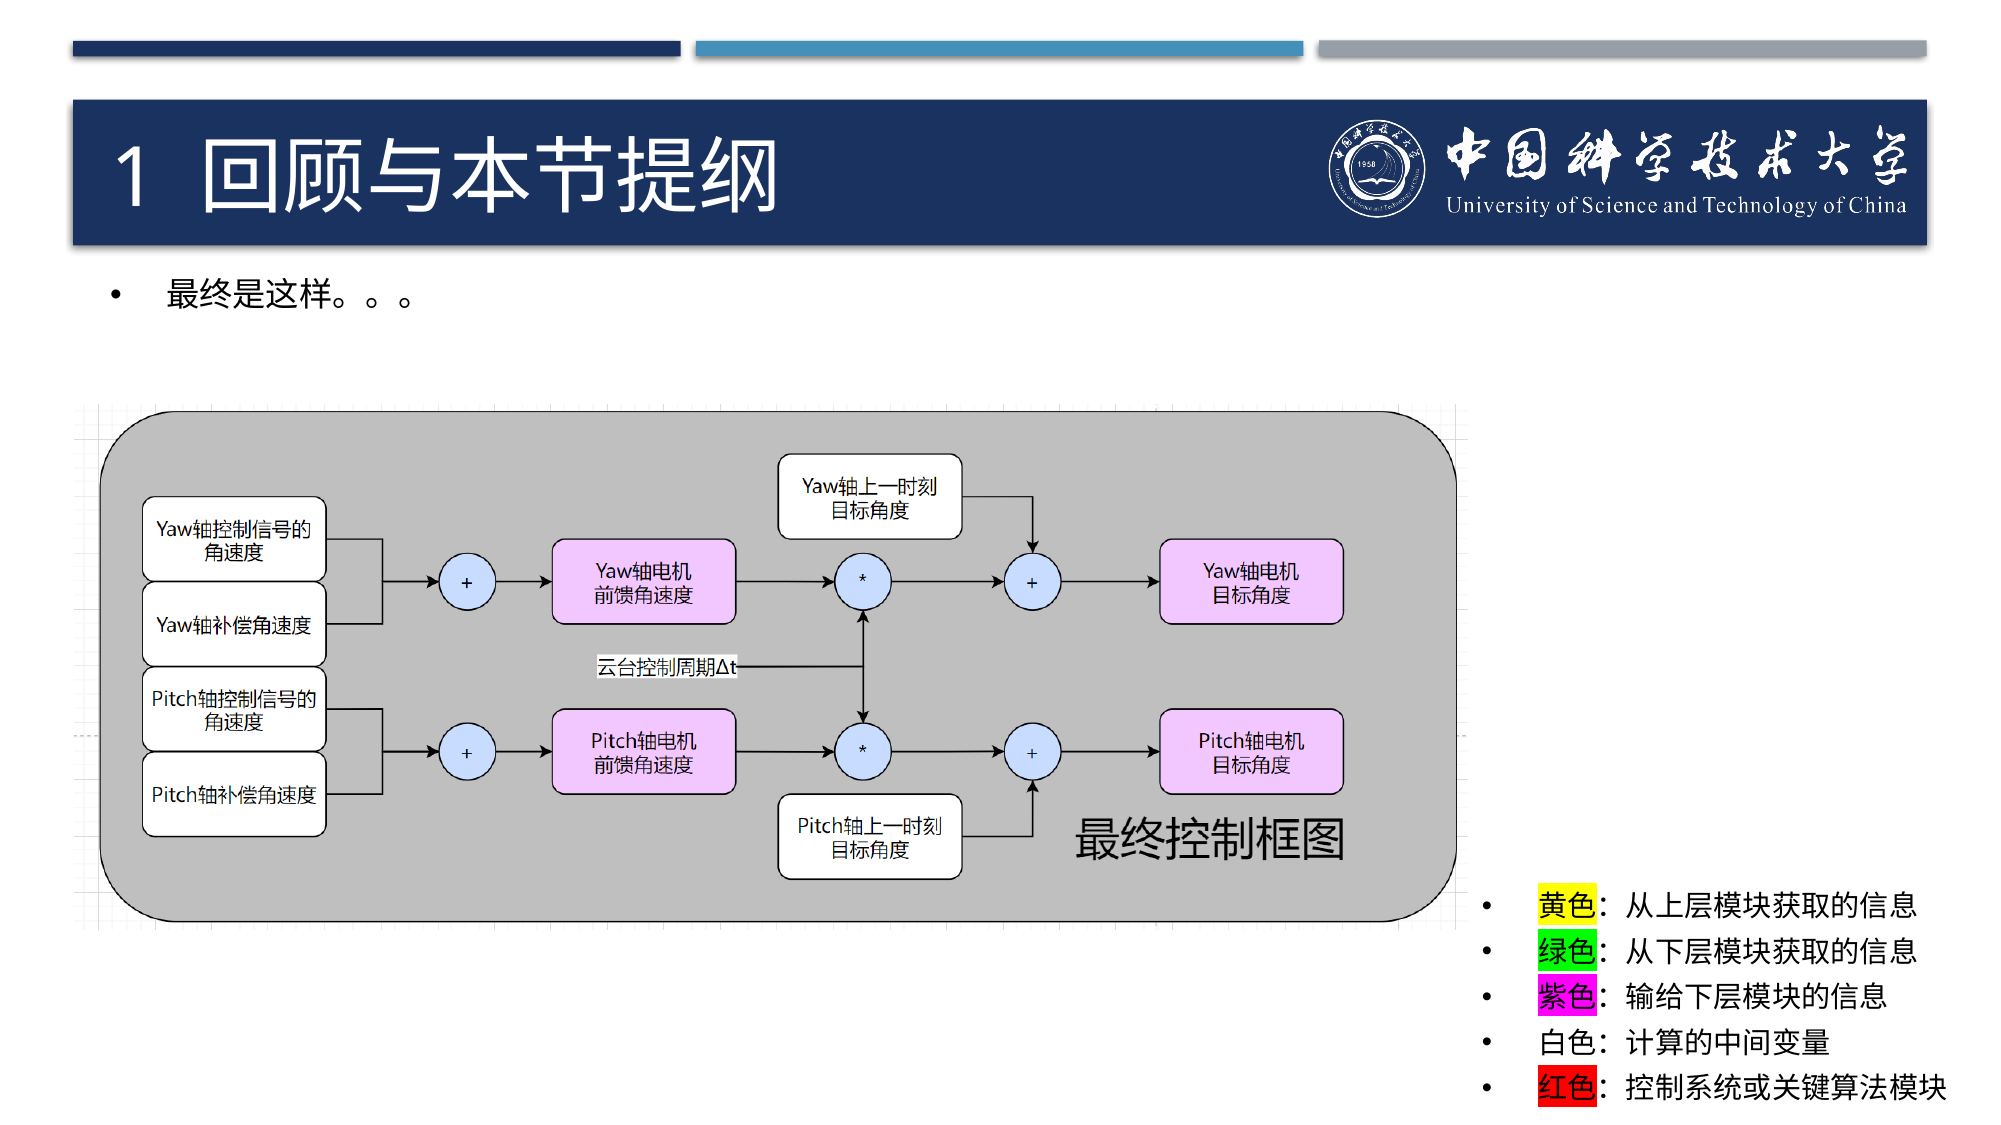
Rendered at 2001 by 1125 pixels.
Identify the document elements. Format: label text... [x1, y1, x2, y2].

picture [73, 404, 1468, 930]
text_box 最终是这样。。。 [95, 254, 1905, 321]
text_box 黄色：从上层模块获取的信息 绿色：从下层模块获取的信息 紫色：输给下层模块的信息 白色：计算的中间变量 红色：控制系统或关键算法模块 [1467, 869, 1970, 1112]
picture [1905, 117, 1916, 221]
title 1 回顾与本节提纲 [95, 91, 1905, 254]
